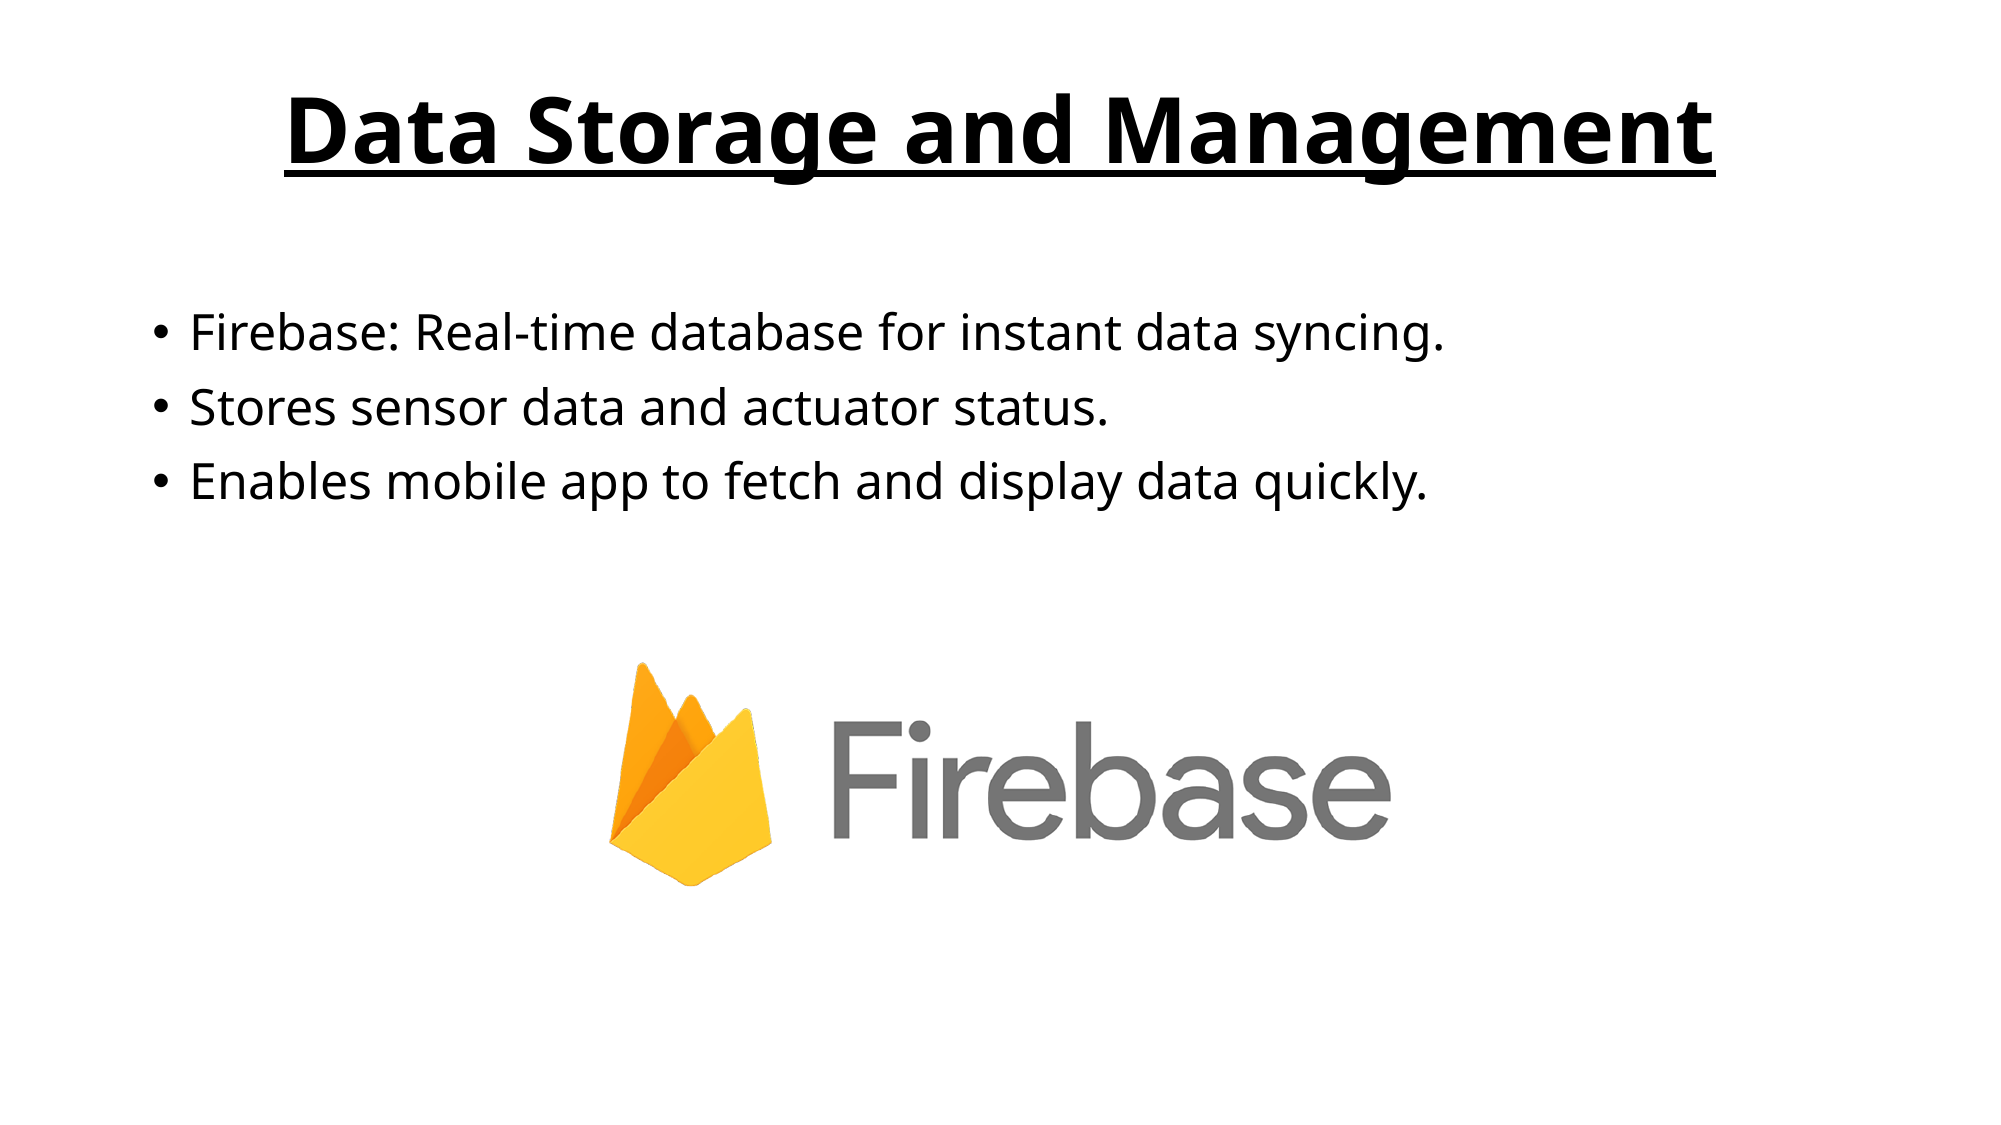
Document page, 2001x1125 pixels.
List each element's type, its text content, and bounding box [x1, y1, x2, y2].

picture [448, 626, 1552, 923]
list Firebase: Real-time database for instant data syncing. Stores sensor data and actuator status. Enables mobile app to fetch and display data quickly. [137, 299, 1863, 1014]
title Data Storage and Management [137, 59, 1863, 209]
